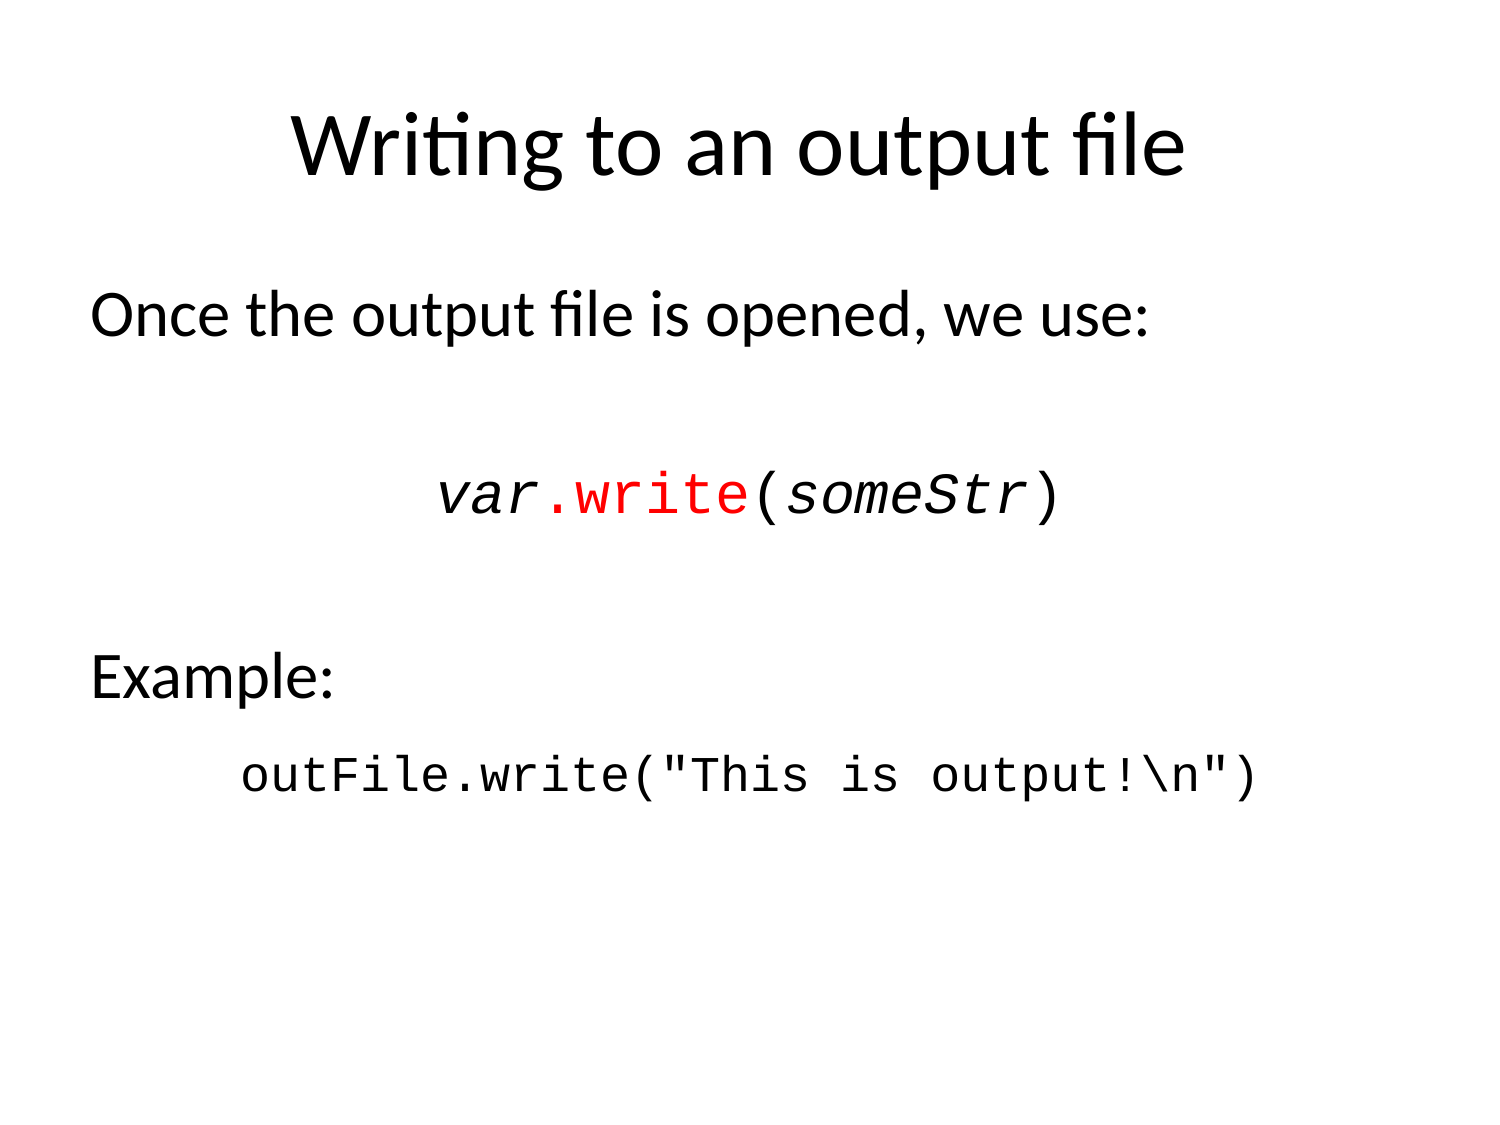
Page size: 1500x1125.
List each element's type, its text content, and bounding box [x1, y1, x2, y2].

list Once the output file is opened, we use: var.write(someStr) Example: outFile.write("This is output!\n") [75, 262, 1425, 1005]
title Writing to an output file [75, 45, 1425, 233]
